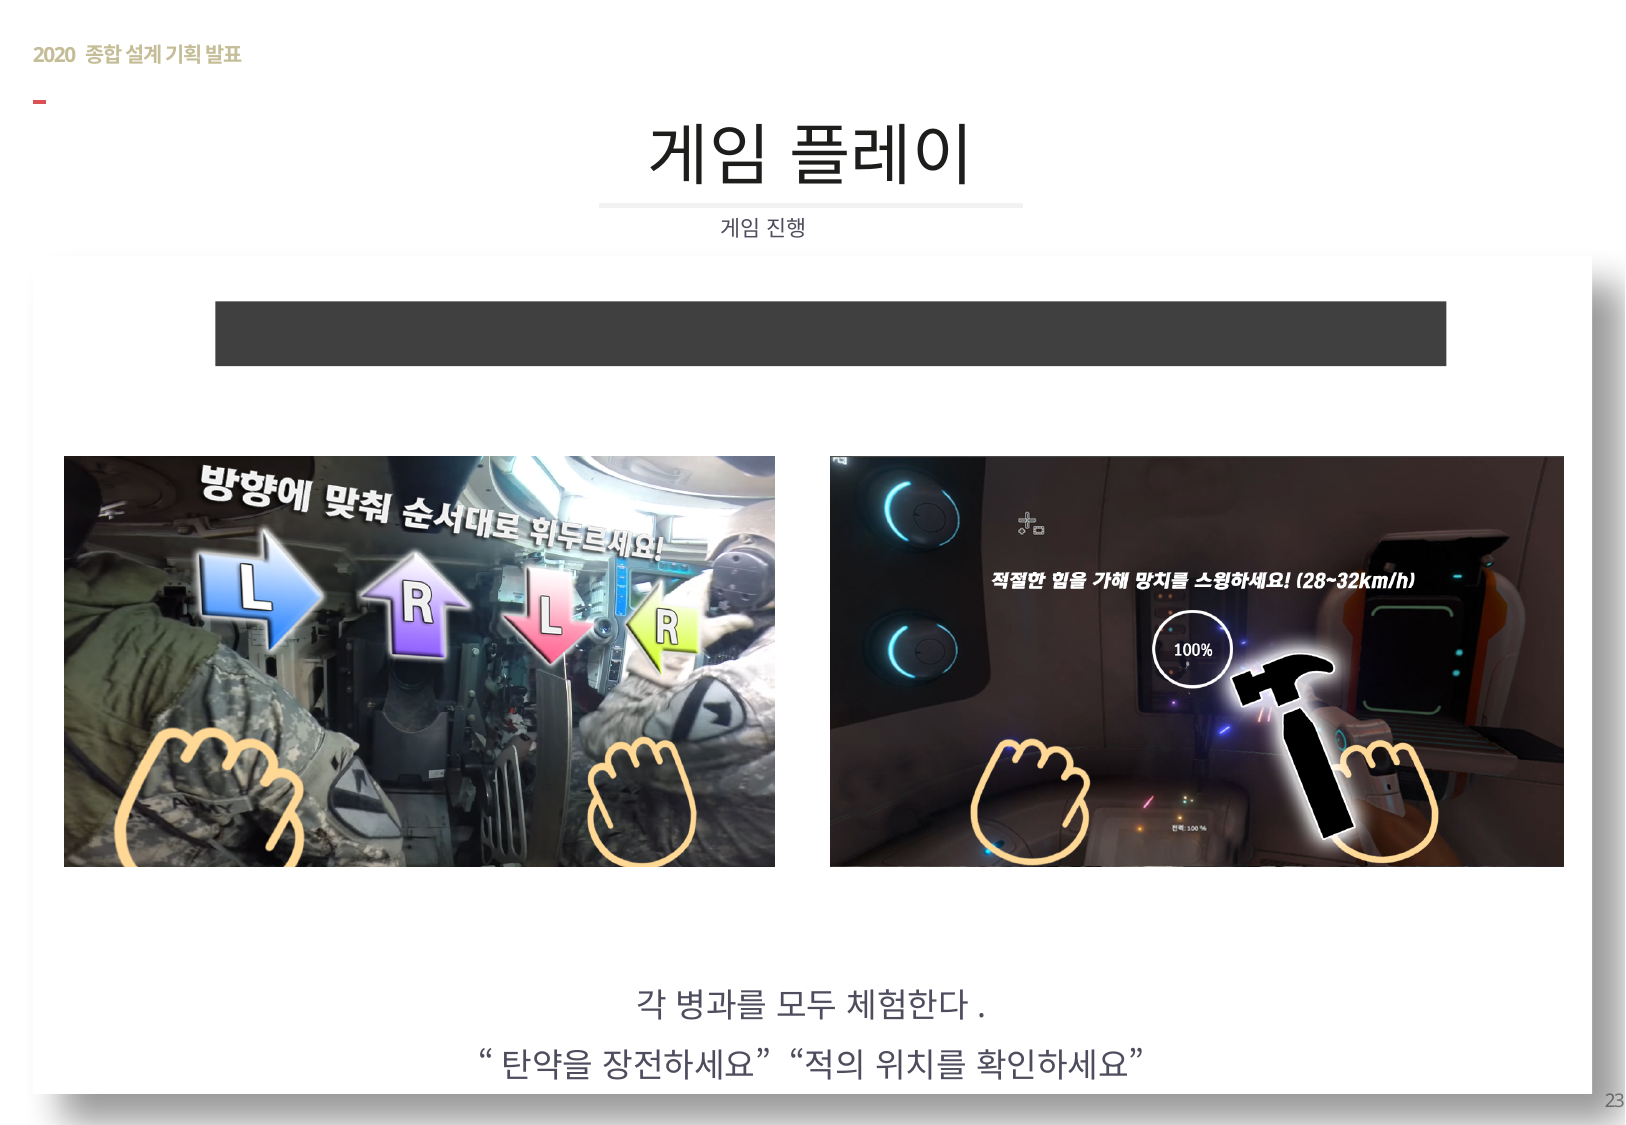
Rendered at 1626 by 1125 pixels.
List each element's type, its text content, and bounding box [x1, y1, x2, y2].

text_box 각 병과를 모두 체험한다. “탄약을 장전하세요” “적의 위치를 확인하세요” [168, 968, 1454, 1092]
picture [64, 455, 775, 867]
text_box 게임 진행 [706, 213, 919, 247]
text_box 게임 플레이 [215, 124, 1407, 182]
text_box [31, 253, 1594, 1096]
title 2020 종합 설계 기획 발표 [32, 19, 482, 90]
text_box 2. 튜토리얼 [215, 301, 1447, 367]
slide_number 23 [1556, 1077, 1625, 1125]
picture [830, 455, 1564, 867]
